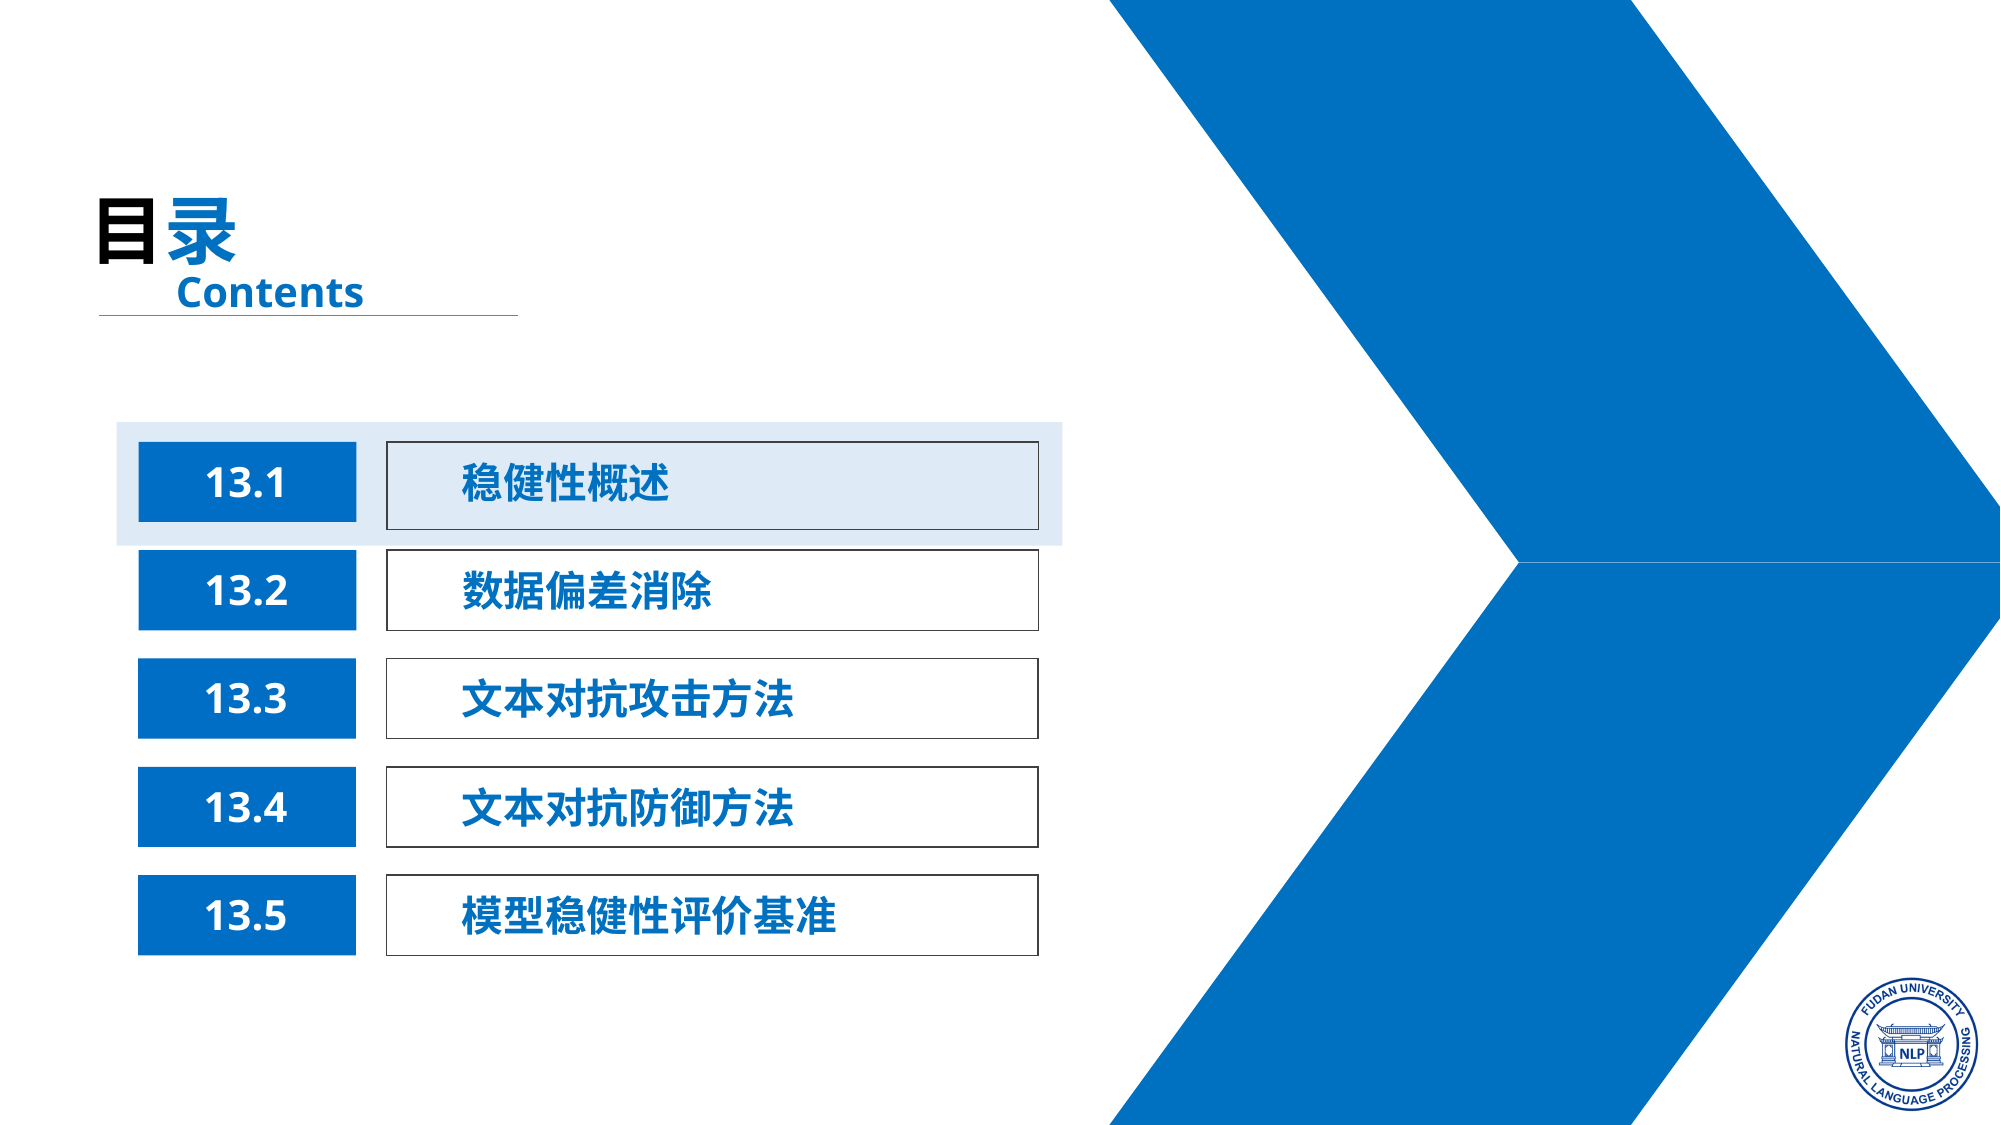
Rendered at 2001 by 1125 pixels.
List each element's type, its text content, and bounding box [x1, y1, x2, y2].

text_box [1109, 563, 2000, 1125]
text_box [386, 874, 1039, 956]
picture [1834, 972, 1985, 1117]
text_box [386, 766, 1039, 848]
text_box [386, 658, 1039, 739]
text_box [137, 874, 357, 956]
text_box [116, 422, 1063, 546]
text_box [137, 766, 357, 848]
slide_number 4 [1412, 1042, 1863, 1103]
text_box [138, 549, 357, 631]
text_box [137, 658, 357, 739]
text_box [1109, 0, 2000, 563]
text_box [138, 441, 357, 523]
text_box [386, 549, 1039, 631]
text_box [74, 175, 518, 325]
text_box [386, 441, 1039, 530]
